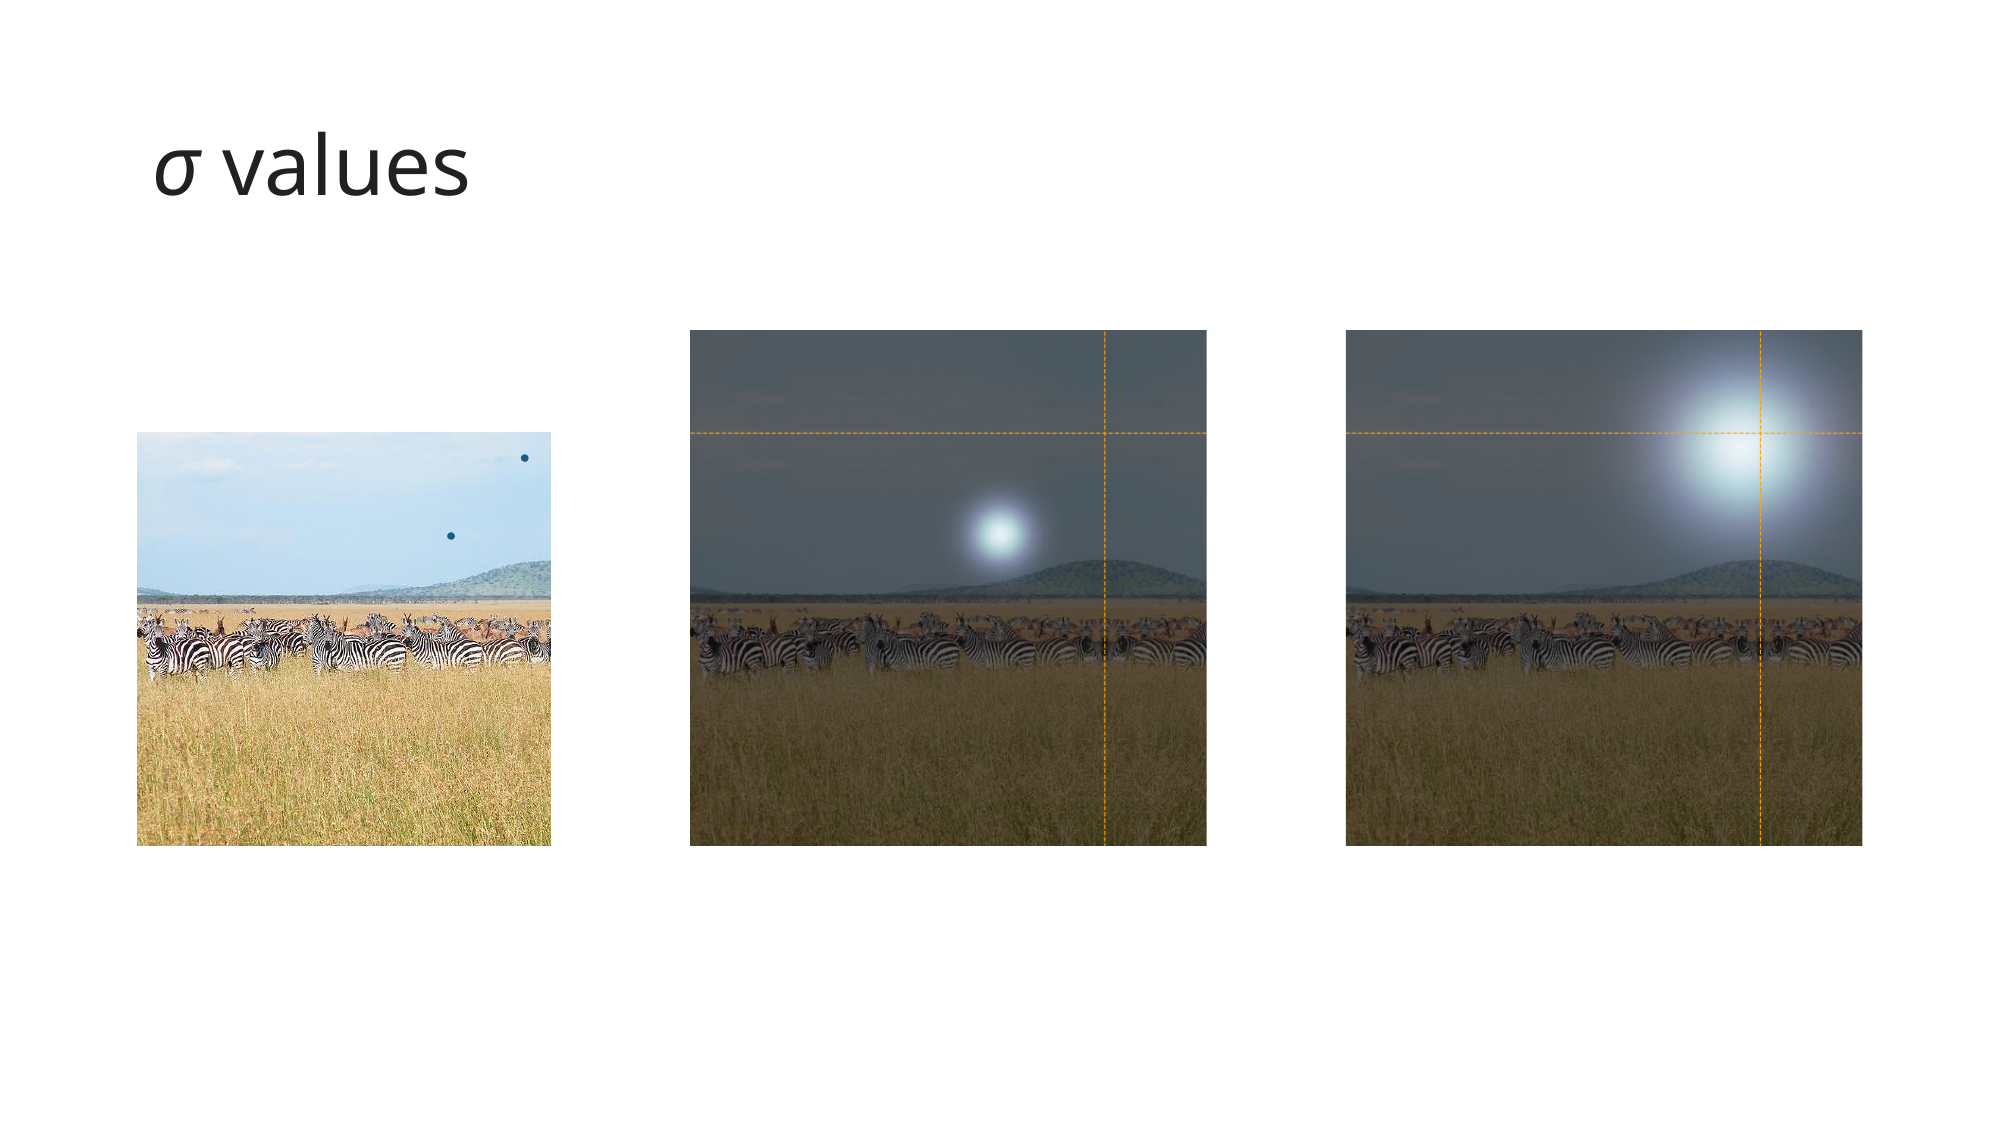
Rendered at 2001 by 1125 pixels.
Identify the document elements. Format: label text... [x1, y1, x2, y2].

picture [689, 330, 1207, 846]
title σ values [137, 59, 1863, 278]
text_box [137, 431, 552, 846]
picture [1345, 330, 1863, 846]
